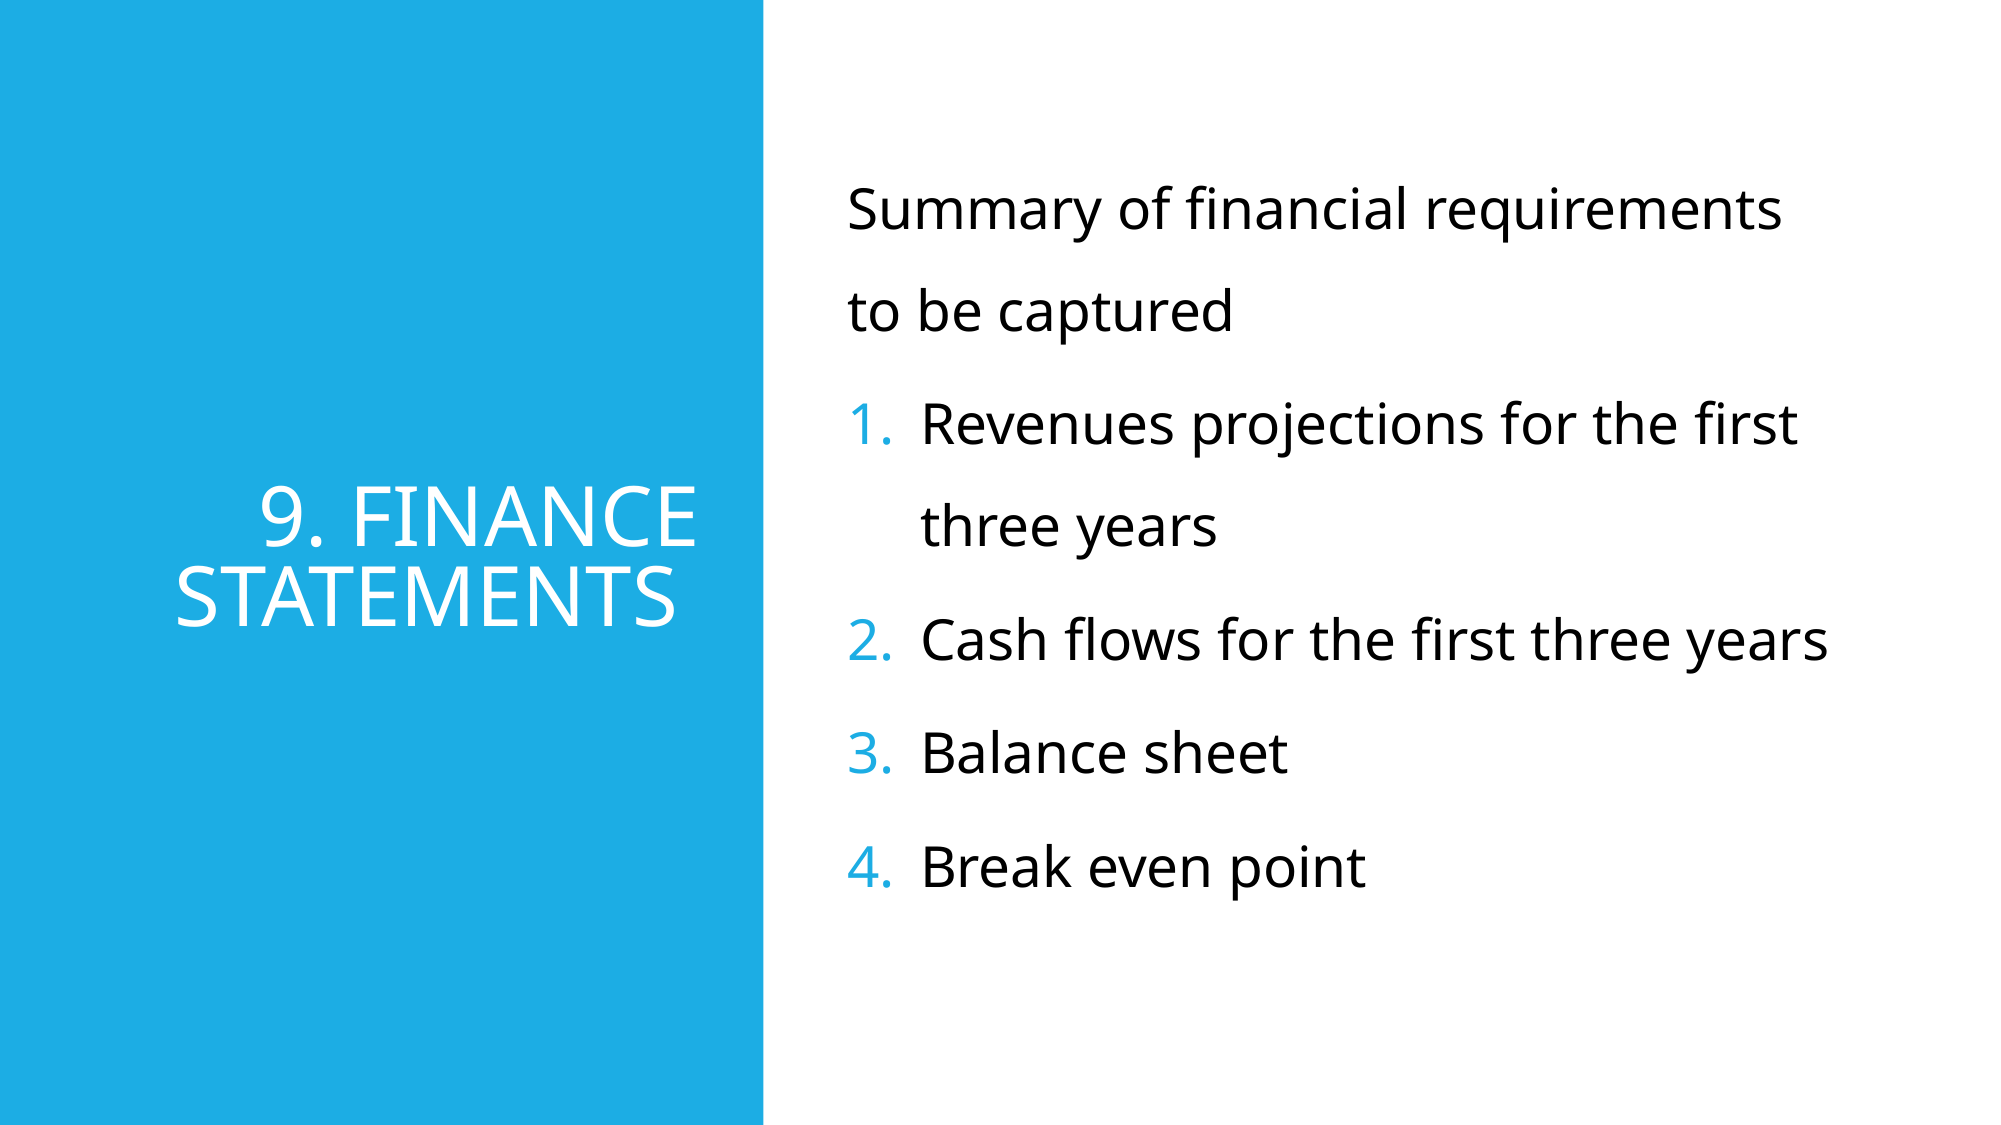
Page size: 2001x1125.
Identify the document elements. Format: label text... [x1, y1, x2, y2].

text_box [0, 0, 764, 1125]
title 9. FINANCE STATEMENTS [18, 131, 715, 993]
list Summary of financial requirements to be captured Revenues projections for the first three years Cash flows for the first three years Balance sheet Break even point [812, 131, 1847, 993]
text_box [764, 0, 2000, 1125]
